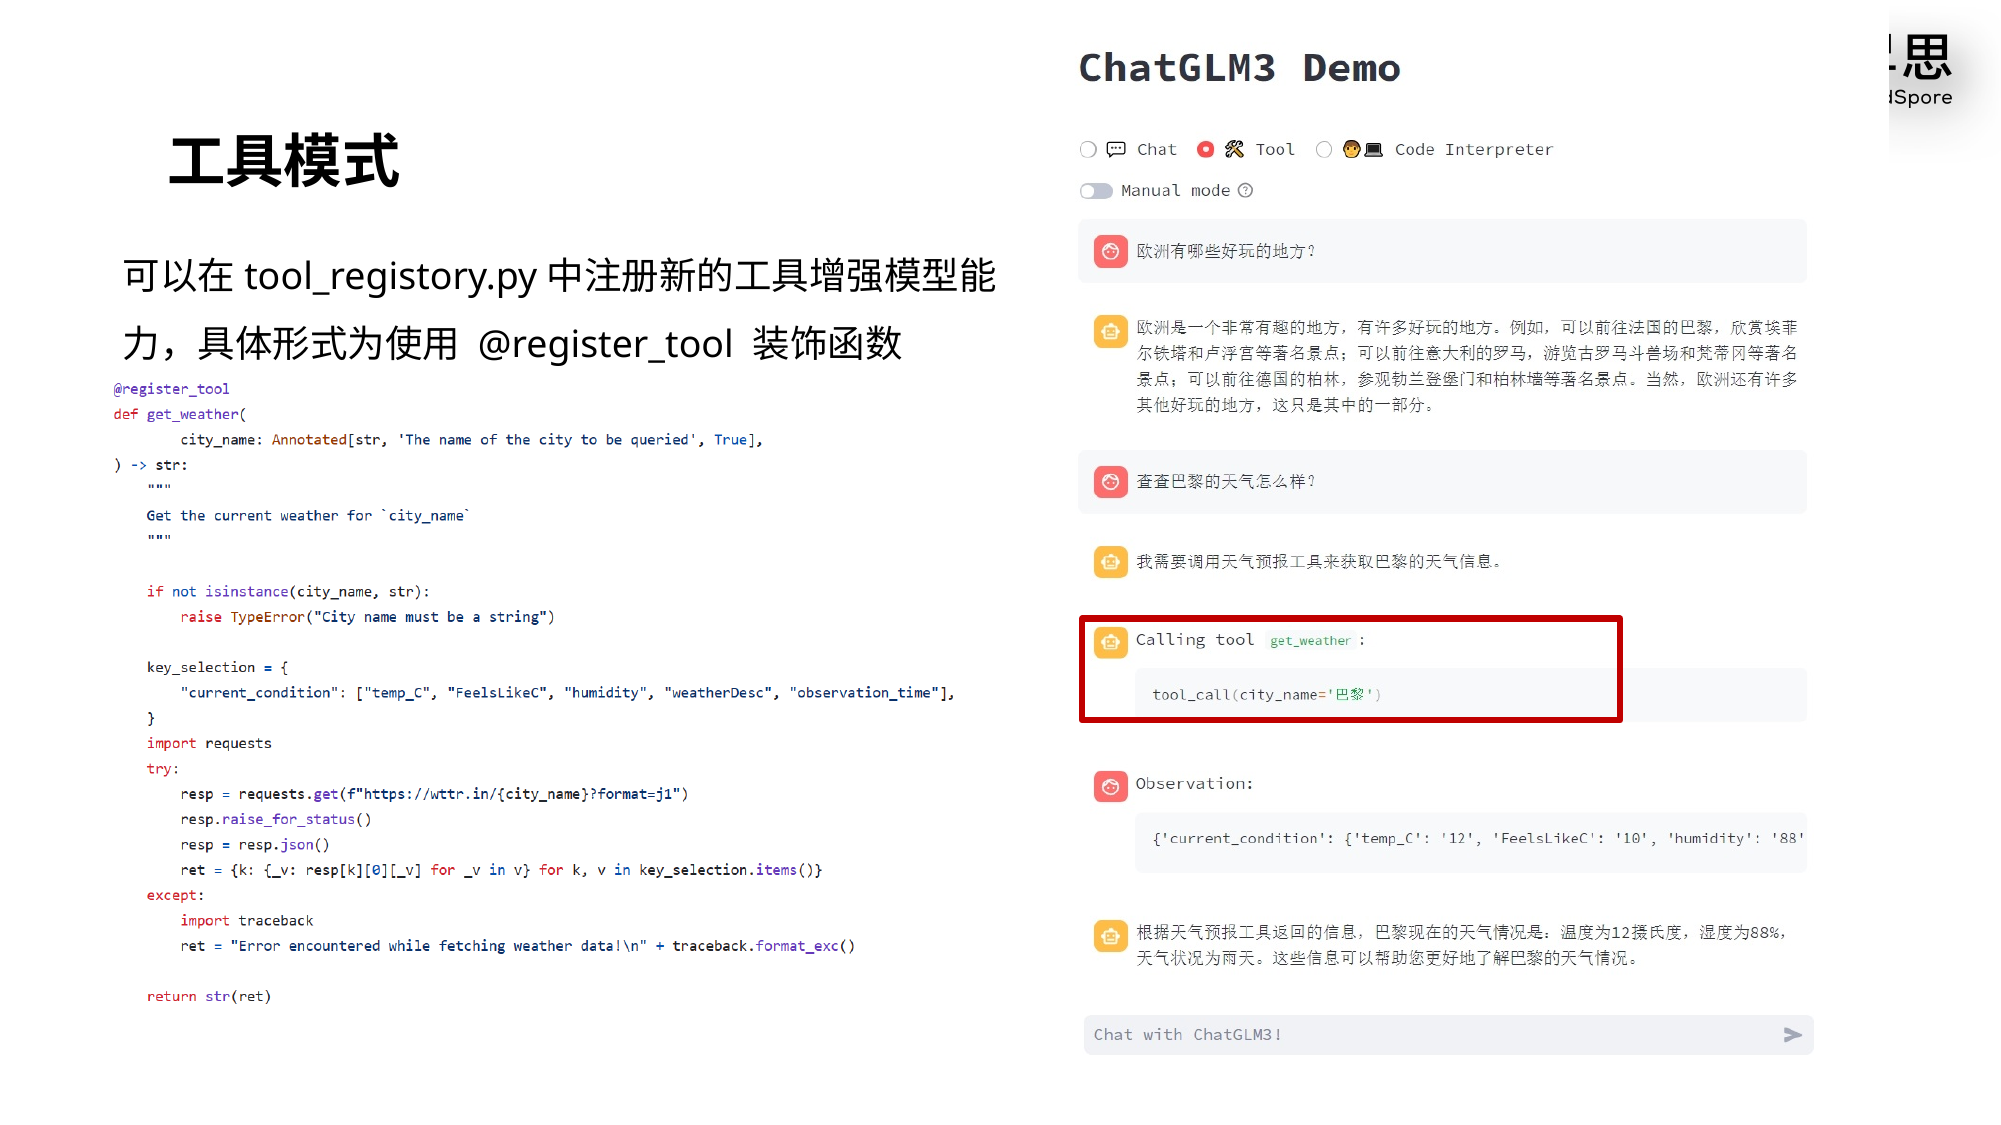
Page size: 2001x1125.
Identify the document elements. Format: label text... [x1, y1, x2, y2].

picture [100, 0, 1952, 1110]
text_box 工具模式 [152, 117, 999, 202]
text_box 可以在tool_registory.py中注册新的工具增强模型能力，具体形式为使用 @register_tool 装饰函数 [108, 222, 999, 369]
